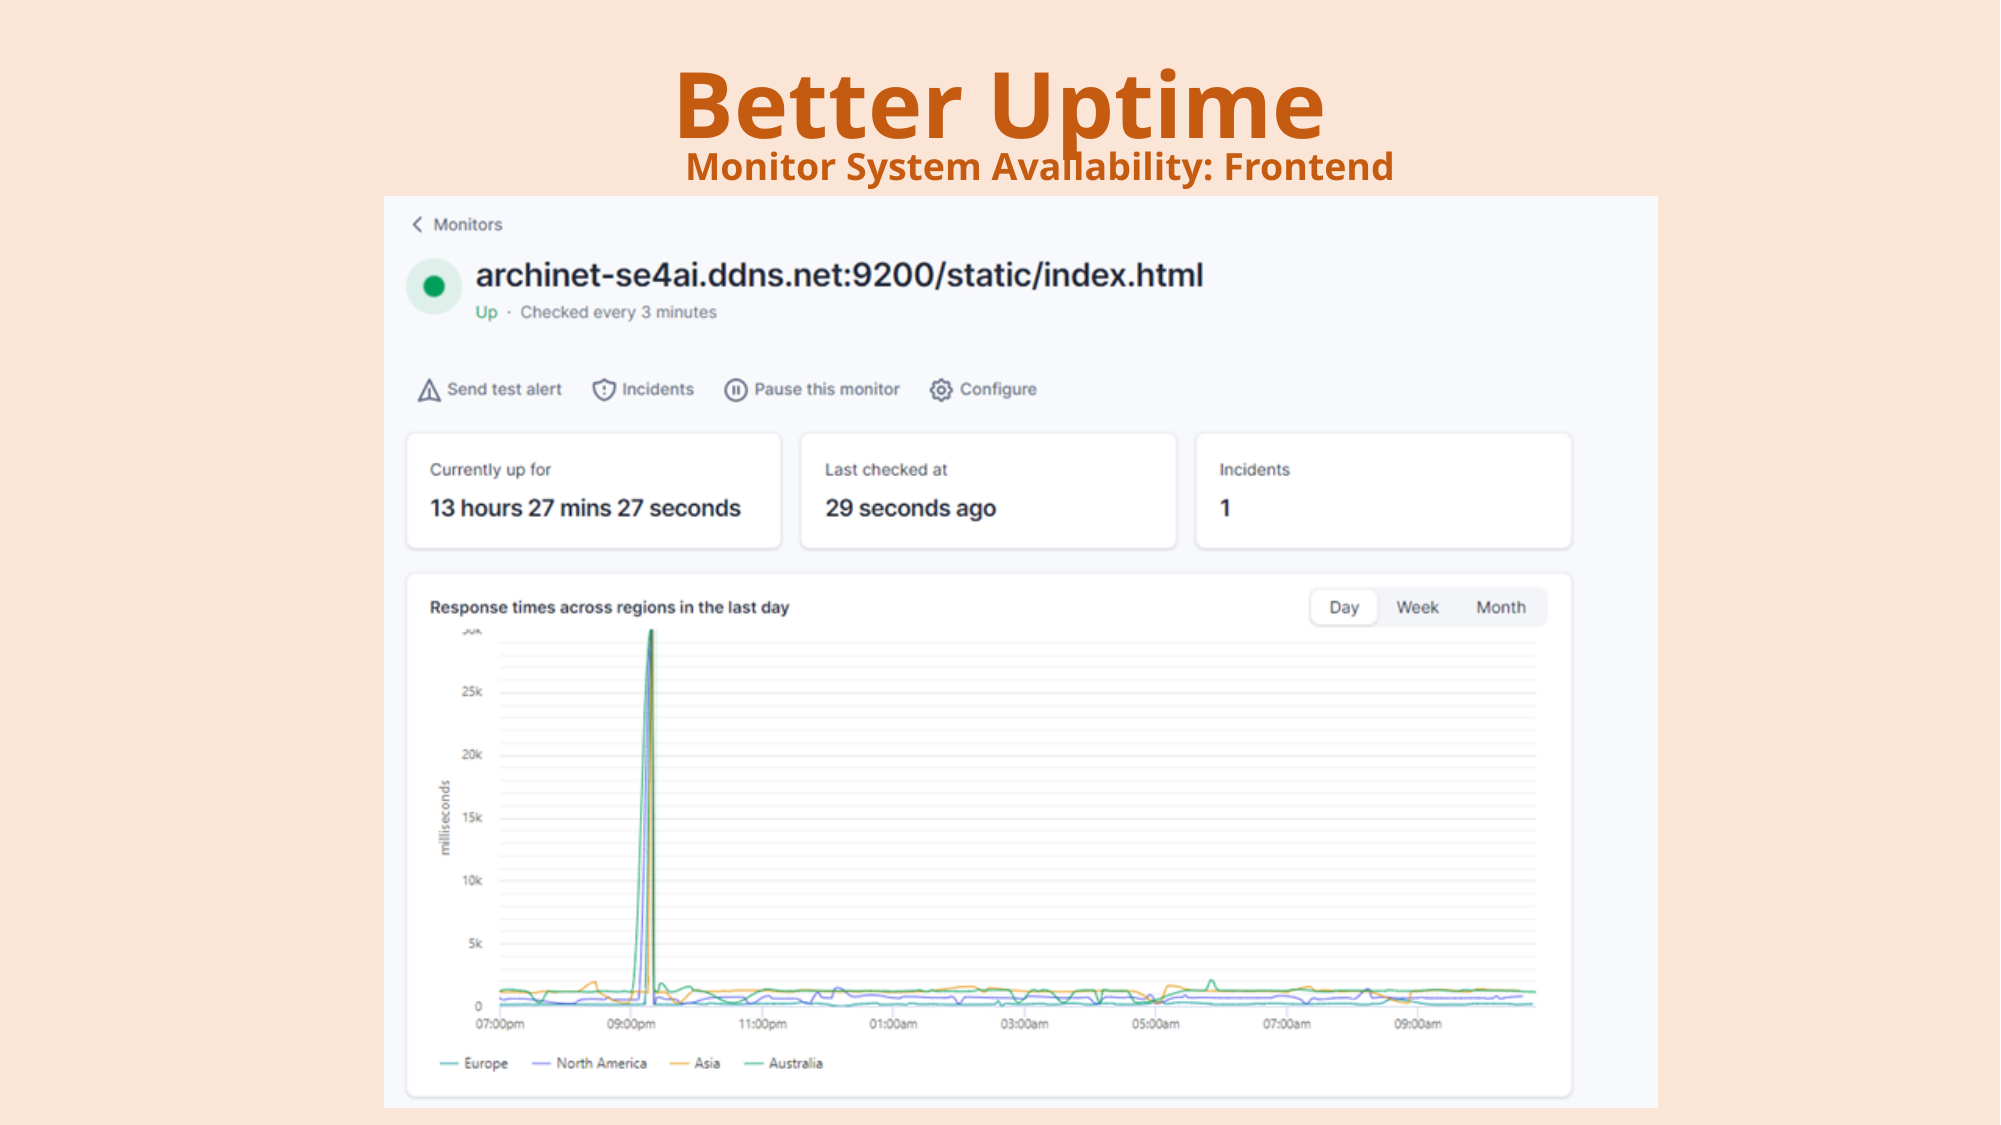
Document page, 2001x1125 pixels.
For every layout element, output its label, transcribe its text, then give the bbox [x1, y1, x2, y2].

text_box Monitor System Availability: Frontend [520, 135, 1521, 196]
title Better Uptime [137, 0, 1863, 218]
picture [383, 196, 1658, 1108]
